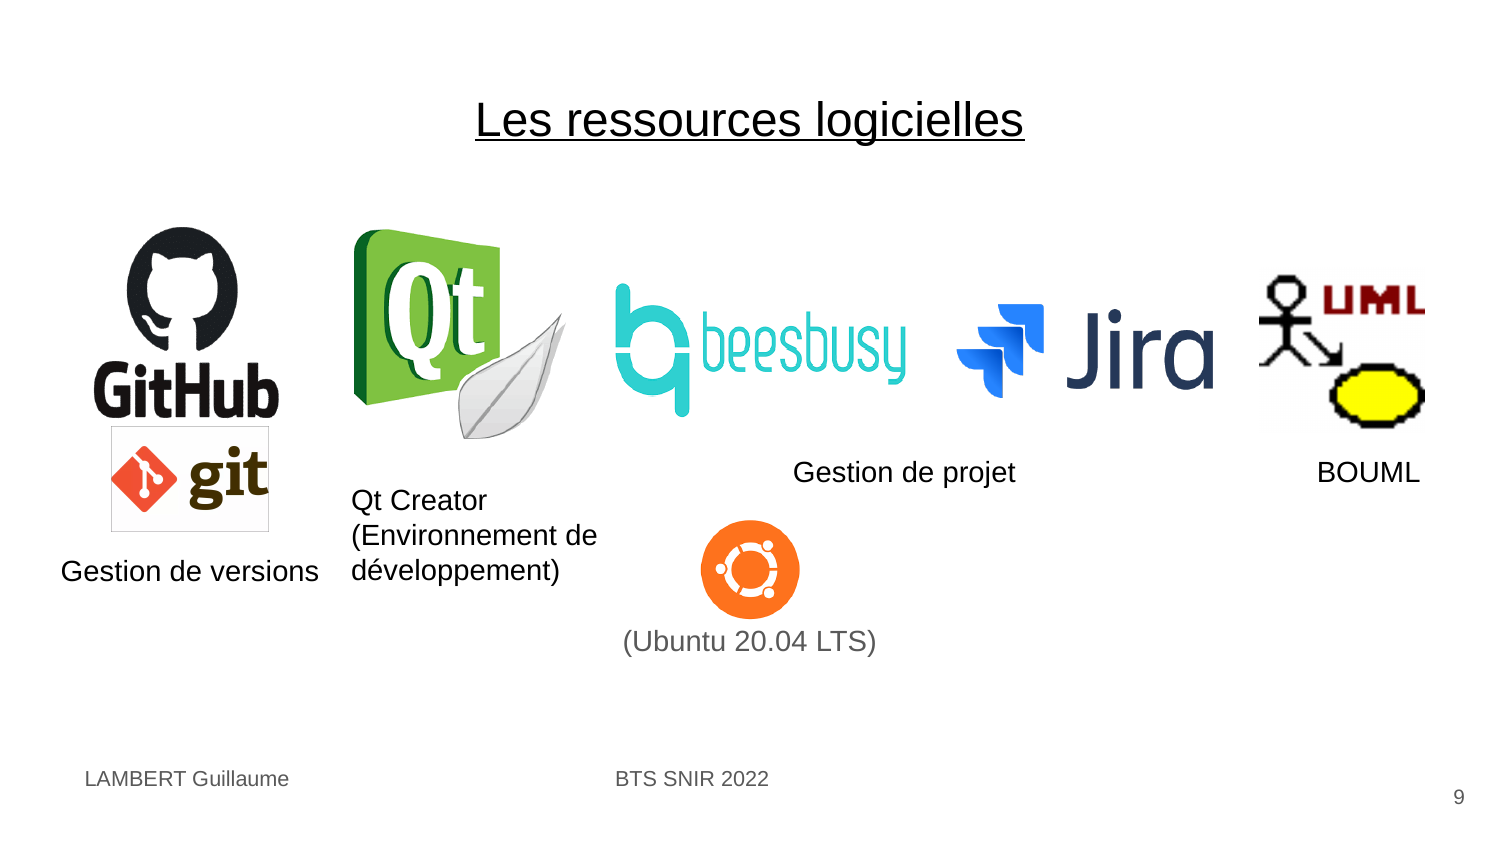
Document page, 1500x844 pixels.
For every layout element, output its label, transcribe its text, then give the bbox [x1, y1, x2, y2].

text_box Gestion de projet [777, 438, 1058, 504]
title Les ressources logicielles [51, 72, 1449, 167]
slide_number ‹#› [1389, 764, 1480, 830]
text_box BOUML [1247, 438, 1491, 504]
text_box (Ubuntu 20.04 LTS) [548, 602, 951, 673]
text_box Qt Creator (Environnement de développement) [336, 466, 616, 602]
text_box Gestion de versions [45, 536, 346, 602]
picture [590, 273, 910, 428]
picture [1259, 267, 1426, 434]
subtitle LAMBERT Guillaume [69, 754, 370, 820]
picture [688, 508, 811, 631]
subtitle BTS SNIR 2022 [600, 754, 900, 820]
picture [0, 217, 566, 533]
picture [933, 270, 1235, 430]
